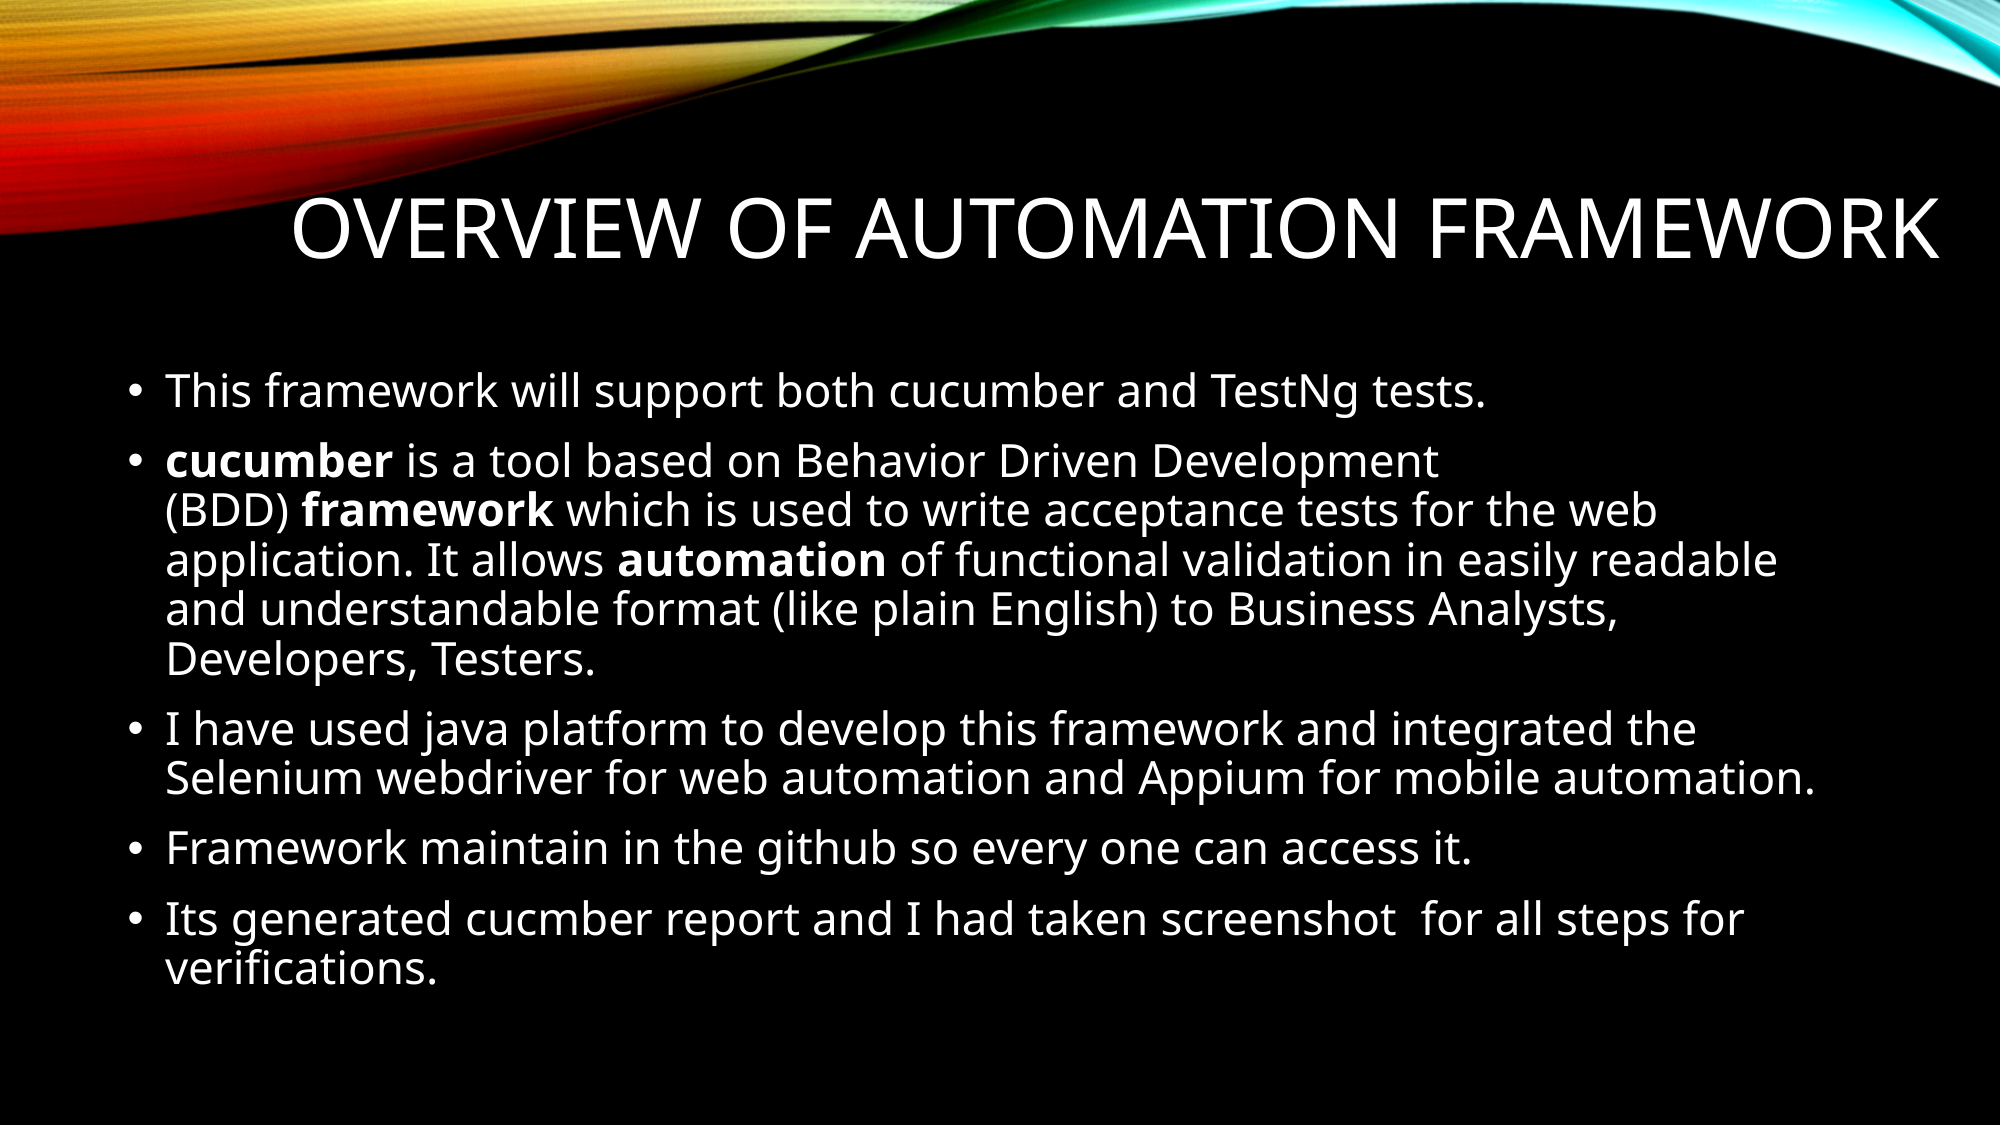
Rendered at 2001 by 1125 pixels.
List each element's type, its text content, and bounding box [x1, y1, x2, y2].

picture [0, 0, 2000, 237]
list This framework will support both cucumber and TestNg tests. cucumber is a tool based on Behavior Driven Development (BDD) framework which is used to write acceptance tests for the web application. It allows automation of functional validation in easily readable and understandable format (like plain English) to Business Analysts, Developers, Testers. I have used java platform to develop this framework and integrated the Selenium webdriver for web automation and Appium for mobile automation. Framework maintain in the github so every one can access it. Its generated cucmber report and I had taken screenshot for all steps for verifications. [112, 360, 1888, 1021]
title Overview of Automation framework [225, 125, 1956, 338]
